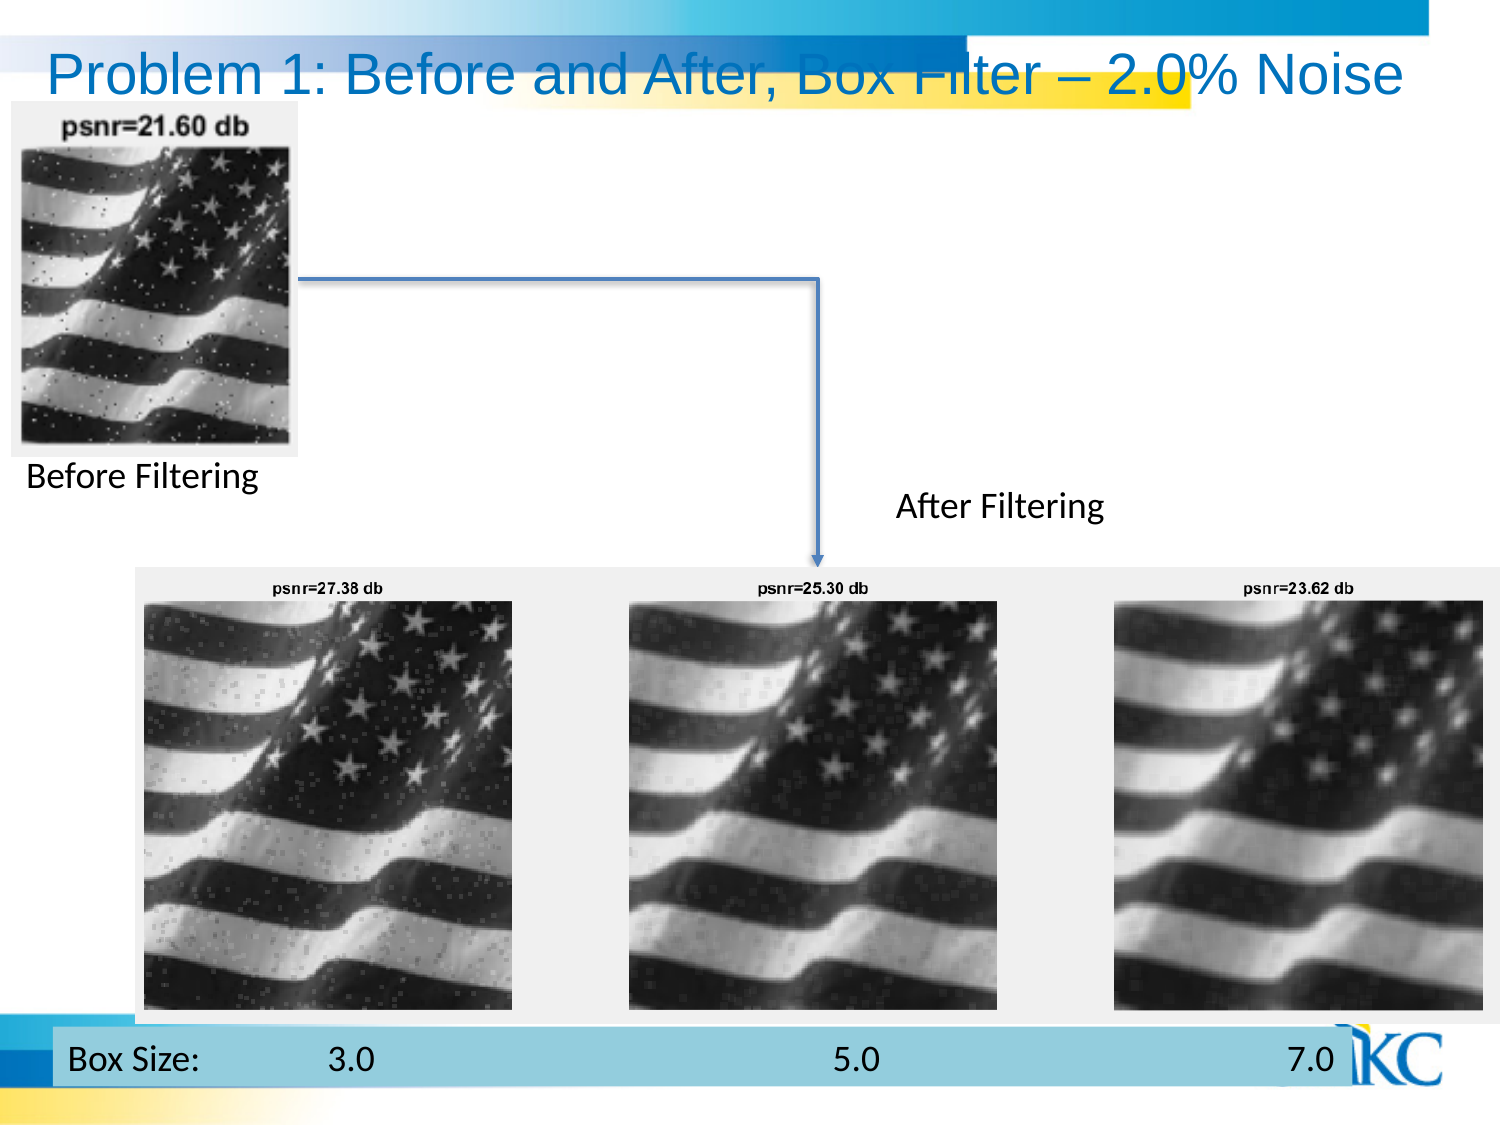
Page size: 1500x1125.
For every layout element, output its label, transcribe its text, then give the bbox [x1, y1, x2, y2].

text_box Before Filtering [11, 464, 278, 504]
picture [0, 0, 1500, 1125]
text_box Box Size: 3.0 5.0 7.0 [52, 1026, 1353, 1087]
title Problem 1: Before and After, Box Filter – 2.0% Noise [28, 11, 1425, 132]
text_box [297, 278, 818, 566]
text_box After Filtering [881, 473, 1124, 534]
